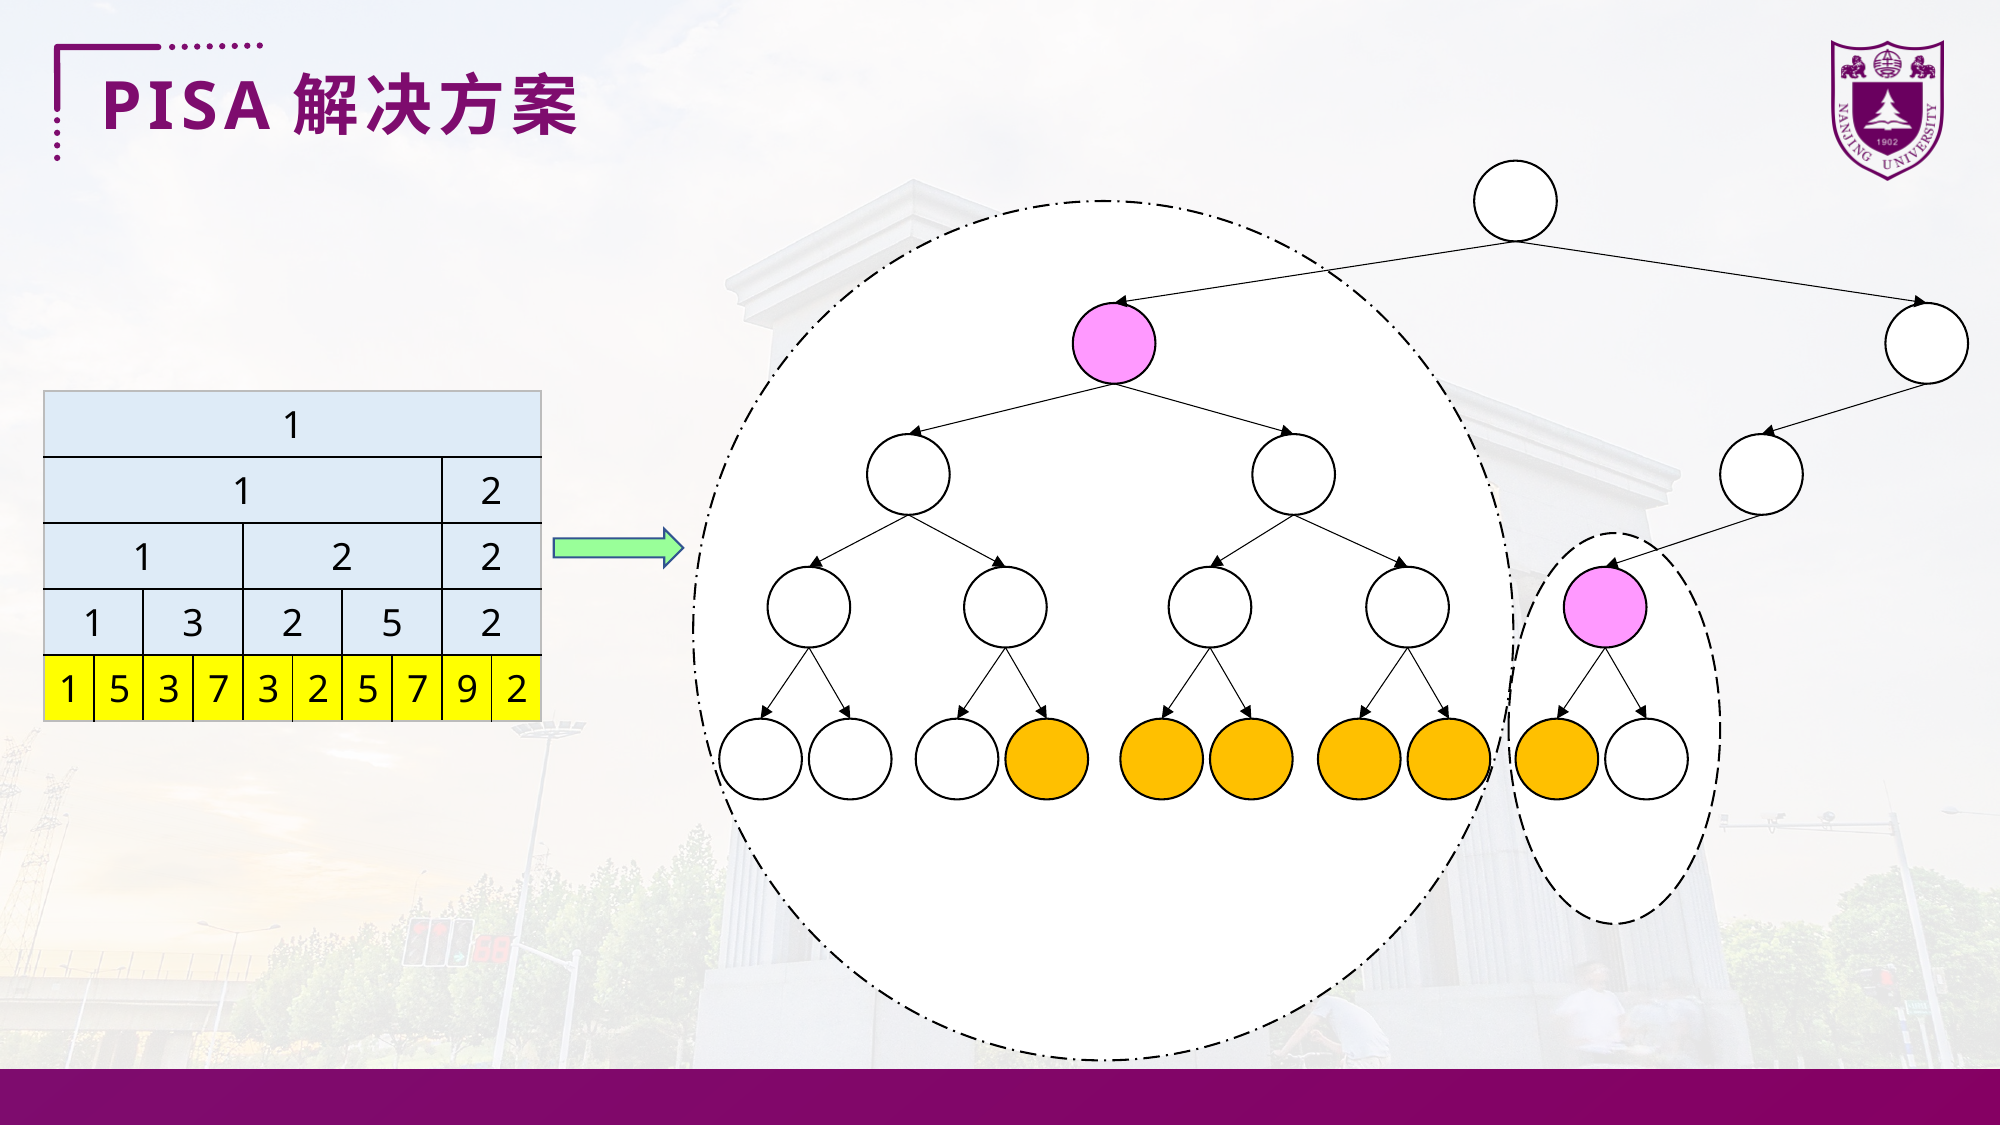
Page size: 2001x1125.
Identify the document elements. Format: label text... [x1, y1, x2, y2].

text_box [1562, 565, 1648, 647]
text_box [1209, 647, 1252, 719]
text_box [1208, 717, 1294, 801]
table_cell 7 [194, 656, 242, 720]
table_cell 5 [343, 590, 441, 654]
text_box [1761, 383, 1927, 435]
text_box [1365, 565, 1450, 647]
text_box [908, 383, 1114, 435]
table_cell 1 [45, 524, 242, 588]
text_box [1514, 717, 1600, 801]
table_cell 2 [443, 590, 540, 654]
table_cell 7 [393, 656, 441, 720]
text_box [552, 526, 685, 570]
text_box [692, 199, 1515, 1062]
text_box [1251, 433, 1337, 514]
list PISA解决方案 [85, 64, 729, 154]
text_box [1119, 717, 1205, 801]
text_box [1293, 514, 1408, 567]
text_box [1556, 647, 1605, 719]
table_cell 5 [343, 656, 391, 720]
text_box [1114, 241, 1515, 303]
text_box [1004, 717, 1090, 801]
table_cell 2 [492, 656, 540, 720]
text_box [1167, 565, 1253, 647]
text_box [914, 717, 1000, 801]
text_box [1161, 647, 1209, 719]
table_cell 3 [144, 590, 242, 654]
table_cell 3 [244, 656, 292, 720]
table_cell 1 [45, 458, 441, 522]
text_box [963, 565, 1048, 647]
text_box [766, 565, 852, 647]
table_cell 1 [45, 590, 142, 654]
picture [1831, 40, 1944, 181]
text_box [1507, 532, 1722, 925]
text_box [1316, 717, 1402, 801]
table_cell 3 [144, 656, 192, 720]
text_box [866, 433, 951, 514]
text_box [718, 717, 803, 801]
text_box [1884, 301, 1970, 385]
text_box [808, 647, 851, 719]
table_cell 2 [443, 458, 540, 522]
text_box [1359, 647, 1407, 719]
text_box [1604, 717, 1689, 801]
table_cell 2 [293, 656, 341, 720]
table_cell 2 [443, 524, 540, 588]
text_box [1407, 647, 1449, 719]
text_box [1406, 717, 1492, 801]
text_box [1209, 514, 1293, 567]
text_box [808, 514, 908, 567]
table_header 1 [45, 392, 540, 456]
text_box [807, 717, 893, 801]
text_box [1605, 514, 1762, 567]
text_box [908, 514, 1006, 567]
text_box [1114, 383, 1294, 435]
table_cell 5 [95, 656, 142, 720]
table_cell 2 [244, 590, 341, 654]
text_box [1515, 241, 1927, 303]
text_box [1605, 647, 1647, 719]
table_cell 9 [443, 656, 491, 720]
table_cell 2 [244, 524, 441, 588]
text_box [1071, 301, 1157, 383]
text_box [1473, 159, 1558, 241]
text_box [1719, 433, 1804, 516]
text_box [760, 647, 808, 719]
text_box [1005, 647, 1047, 719]
table_cell 1 [45, 656, 93, 720]
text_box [957, 647, 1005, 719]
